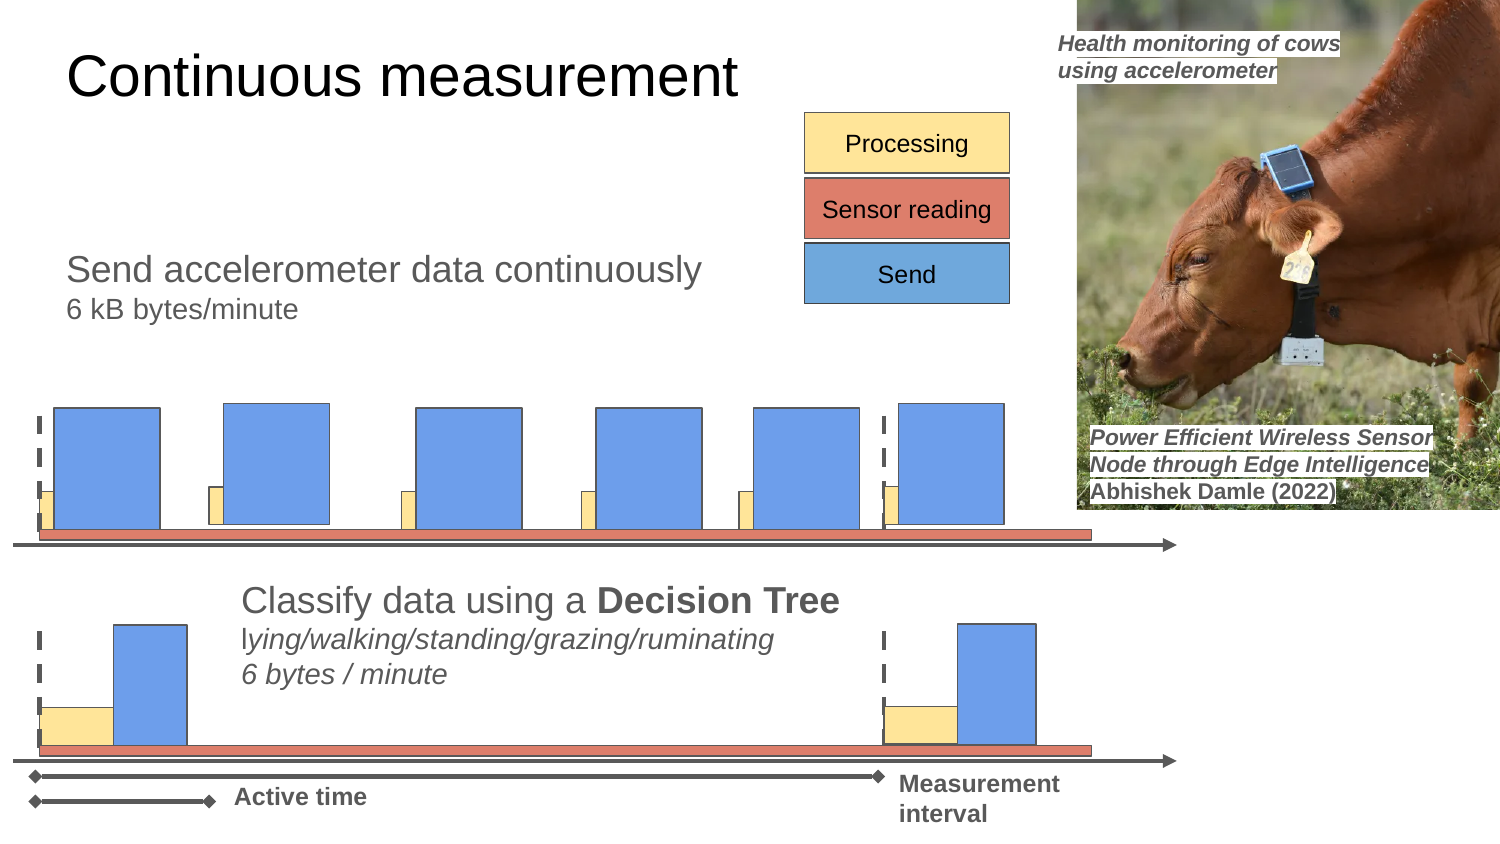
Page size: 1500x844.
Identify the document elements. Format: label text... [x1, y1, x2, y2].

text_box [581, 407, 703, 530]
text_box Active time [219, 785, 391, 826]
text_box Measurement interval [890, 752, 1102, 760]
text_box Active time [219, 770, 391, 774]
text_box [39, 407, 161, 530]
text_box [804, 112, 1010, 304]
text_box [401, 407, 523, 530]
title Continuous measurement [51, 23, 764, 127]
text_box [883, 403, 1005, 525]
text_box Measurement interval [883, 770, 1102, 843]
text_box [46, 745, 879, 757]
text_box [39, 624, 188, 747]
list Classify data using a Decision Tree lying/walking/standing/grazing/ruminating 6 bytes / minute [226, 560, 905, 671]
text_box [883, 623, 1037, 746]
text_box [890, 745, 1092, 757]
text_box [889, 529, 1092, 541]
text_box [738, 407, 860, 530]
picture [1076, 0, 1500, 511]
list Send accelerometer data continuously 6 kB bytes/minute [51, 230, 764, 341]
text_box Health monitoring of cows using accelerometer [1050, 21, 1071, 91]
text_box [46, 529, 879, 541]
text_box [208, 403, 330, 525]
